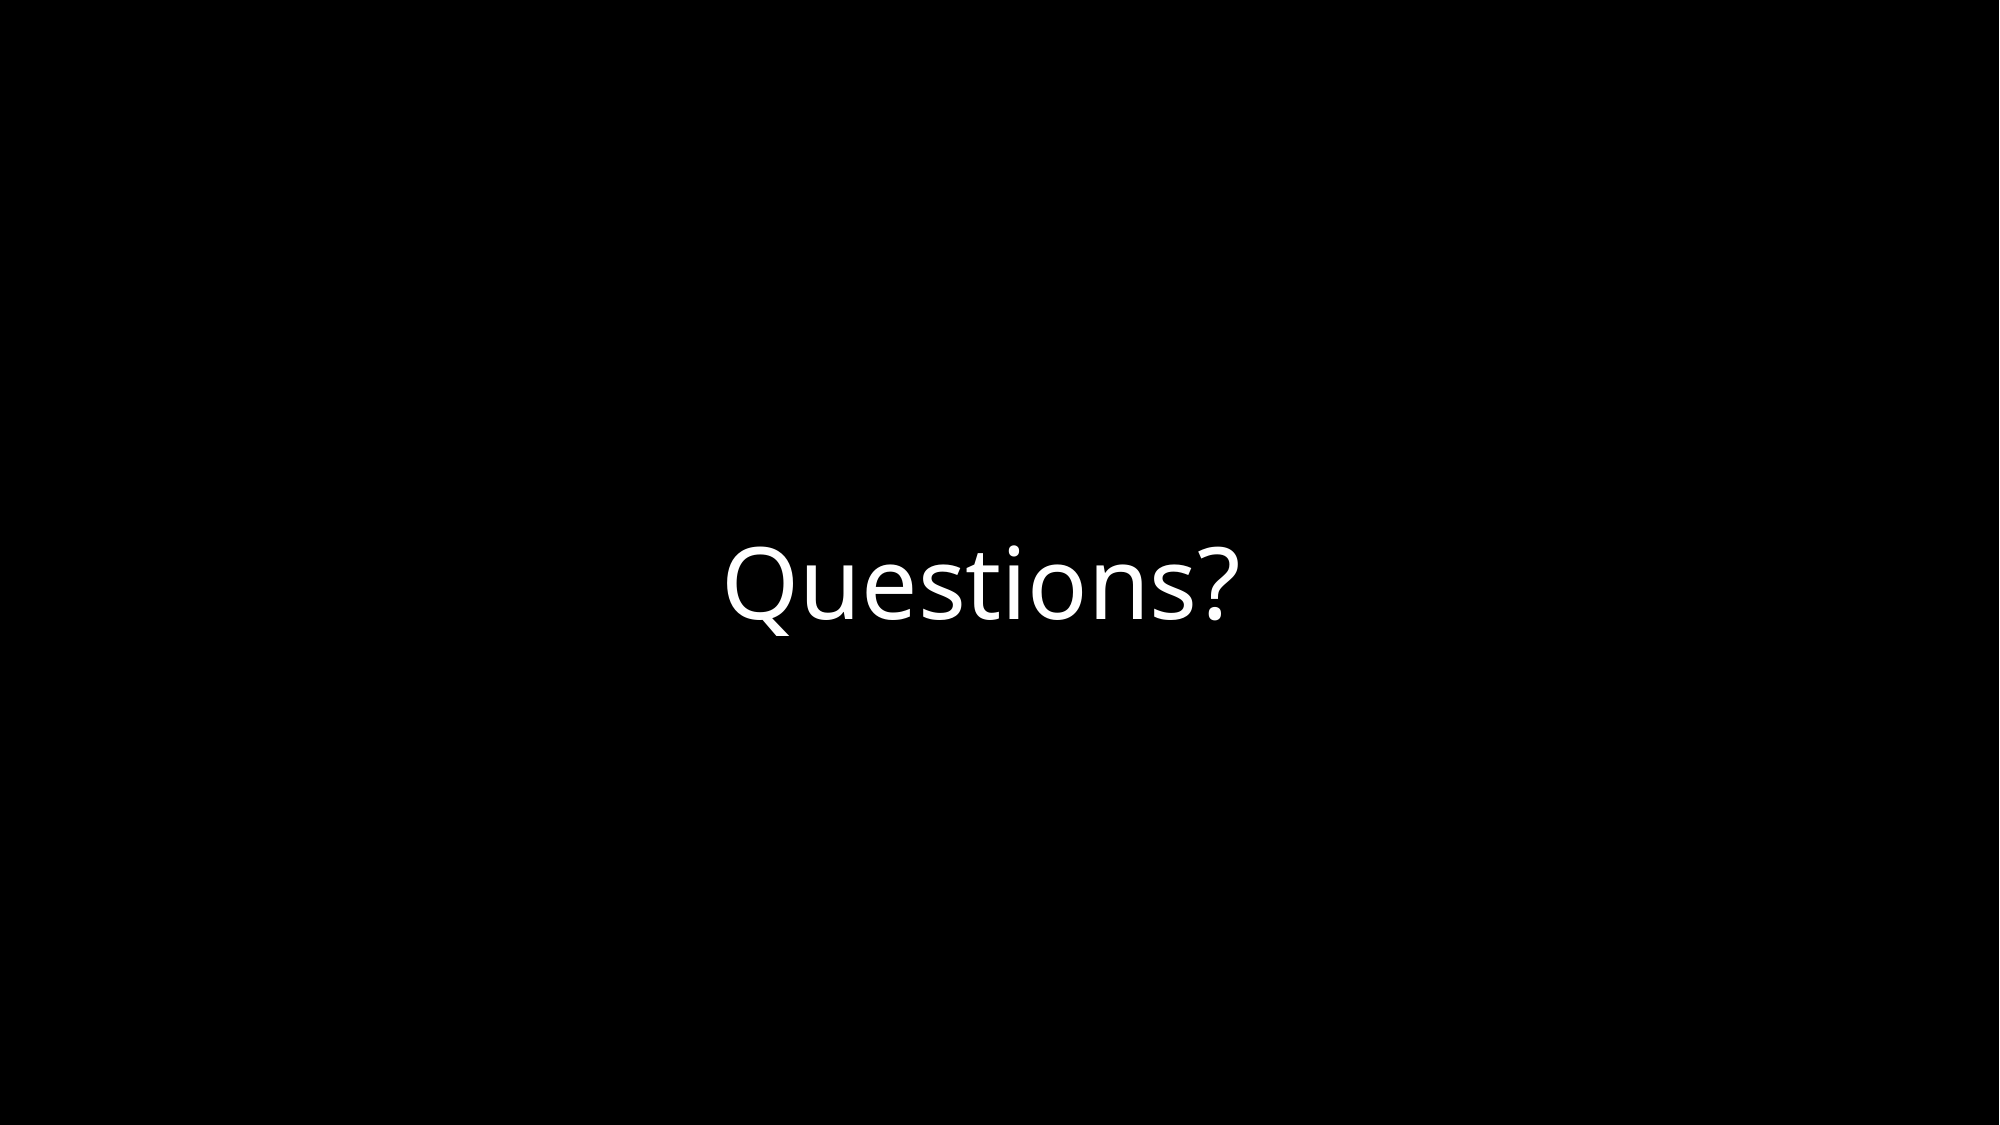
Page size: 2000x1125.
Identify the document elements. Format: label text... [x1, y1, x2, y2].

text_box Questions? [685, 524, 1278, 649]
